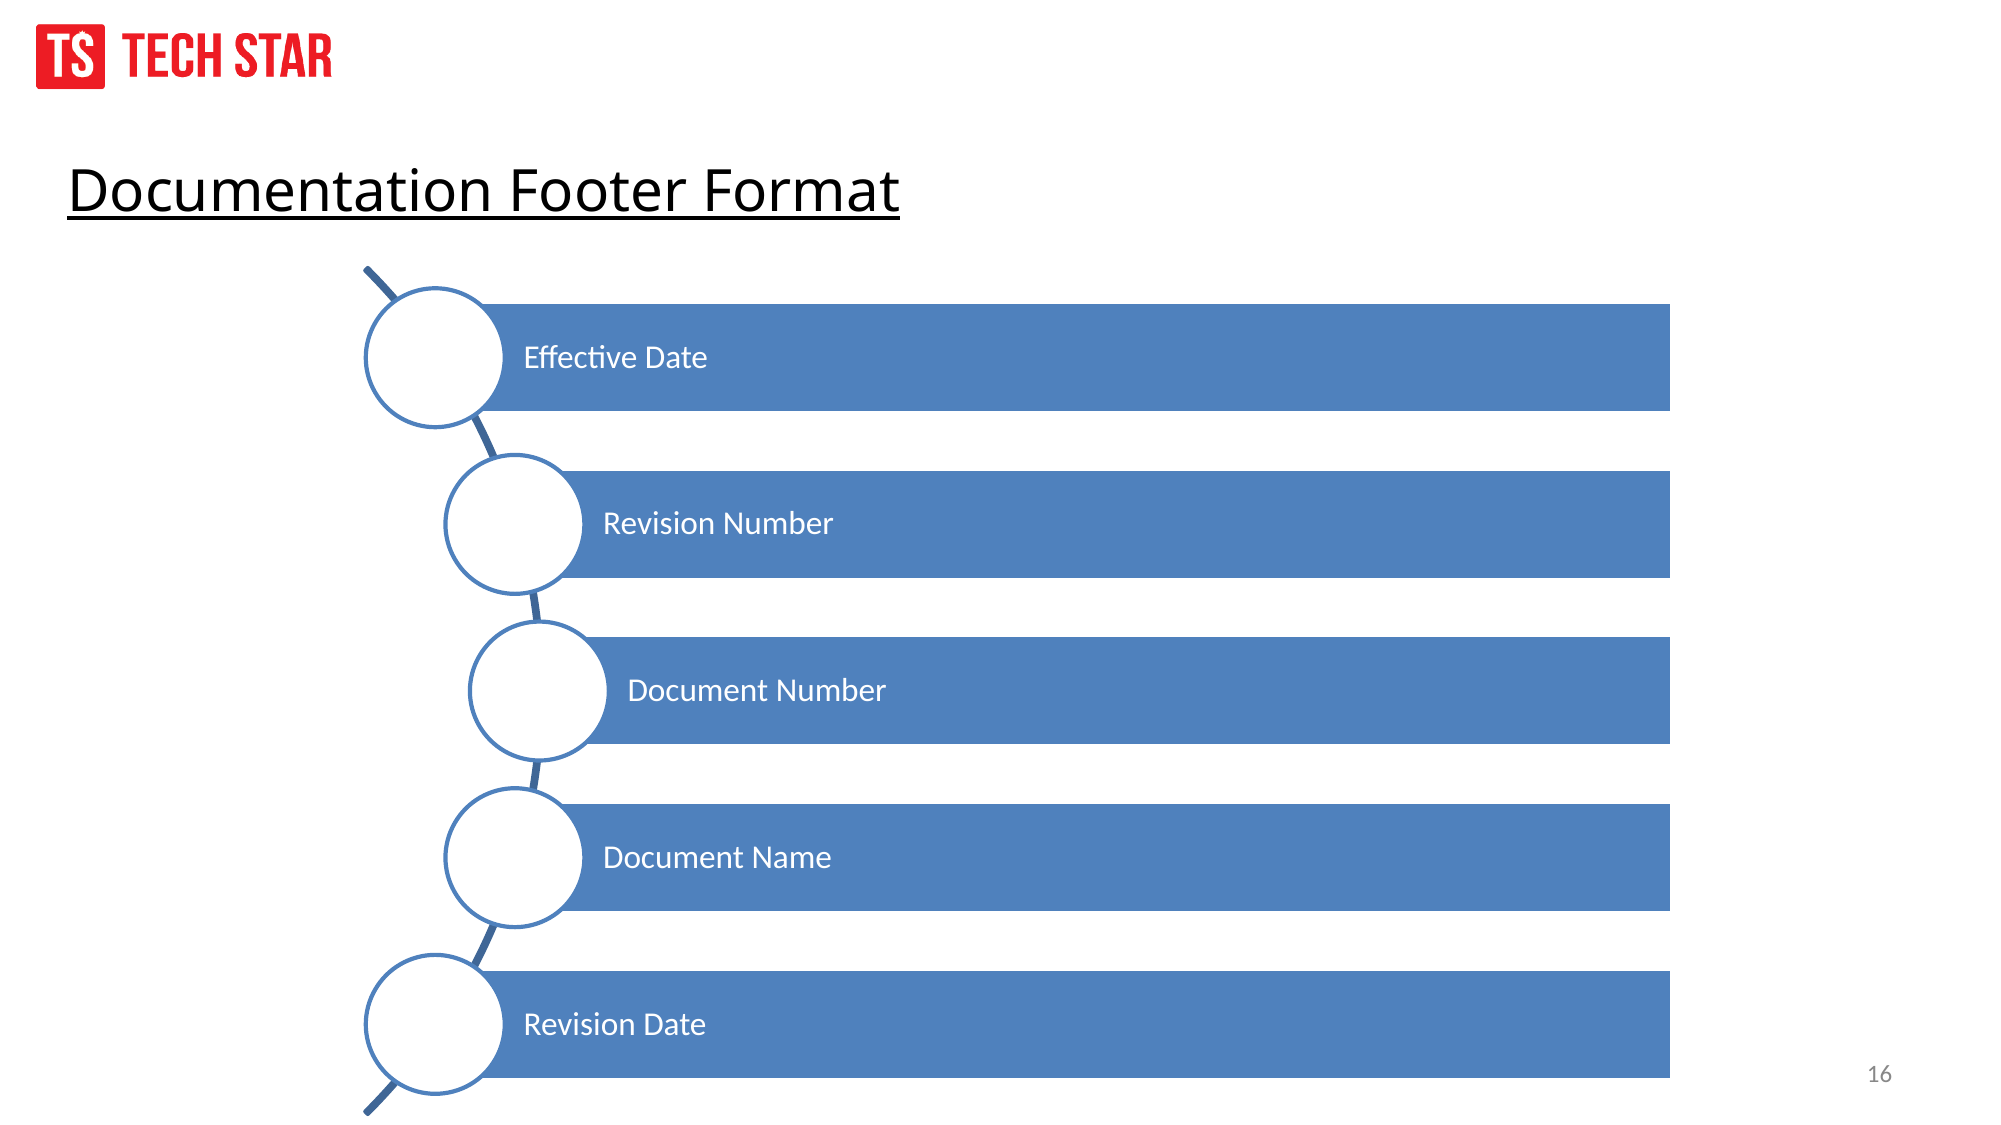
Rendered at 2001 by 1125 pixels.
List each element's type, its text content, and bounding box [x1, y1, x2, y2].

slide_number 16 [1857, 738, 1900, 1125]
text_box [364, 267, 1673, 1115]
text_box Documentation Footer Format [59, 145, 1633, 231]
picture [0, 1, 373, 122]
